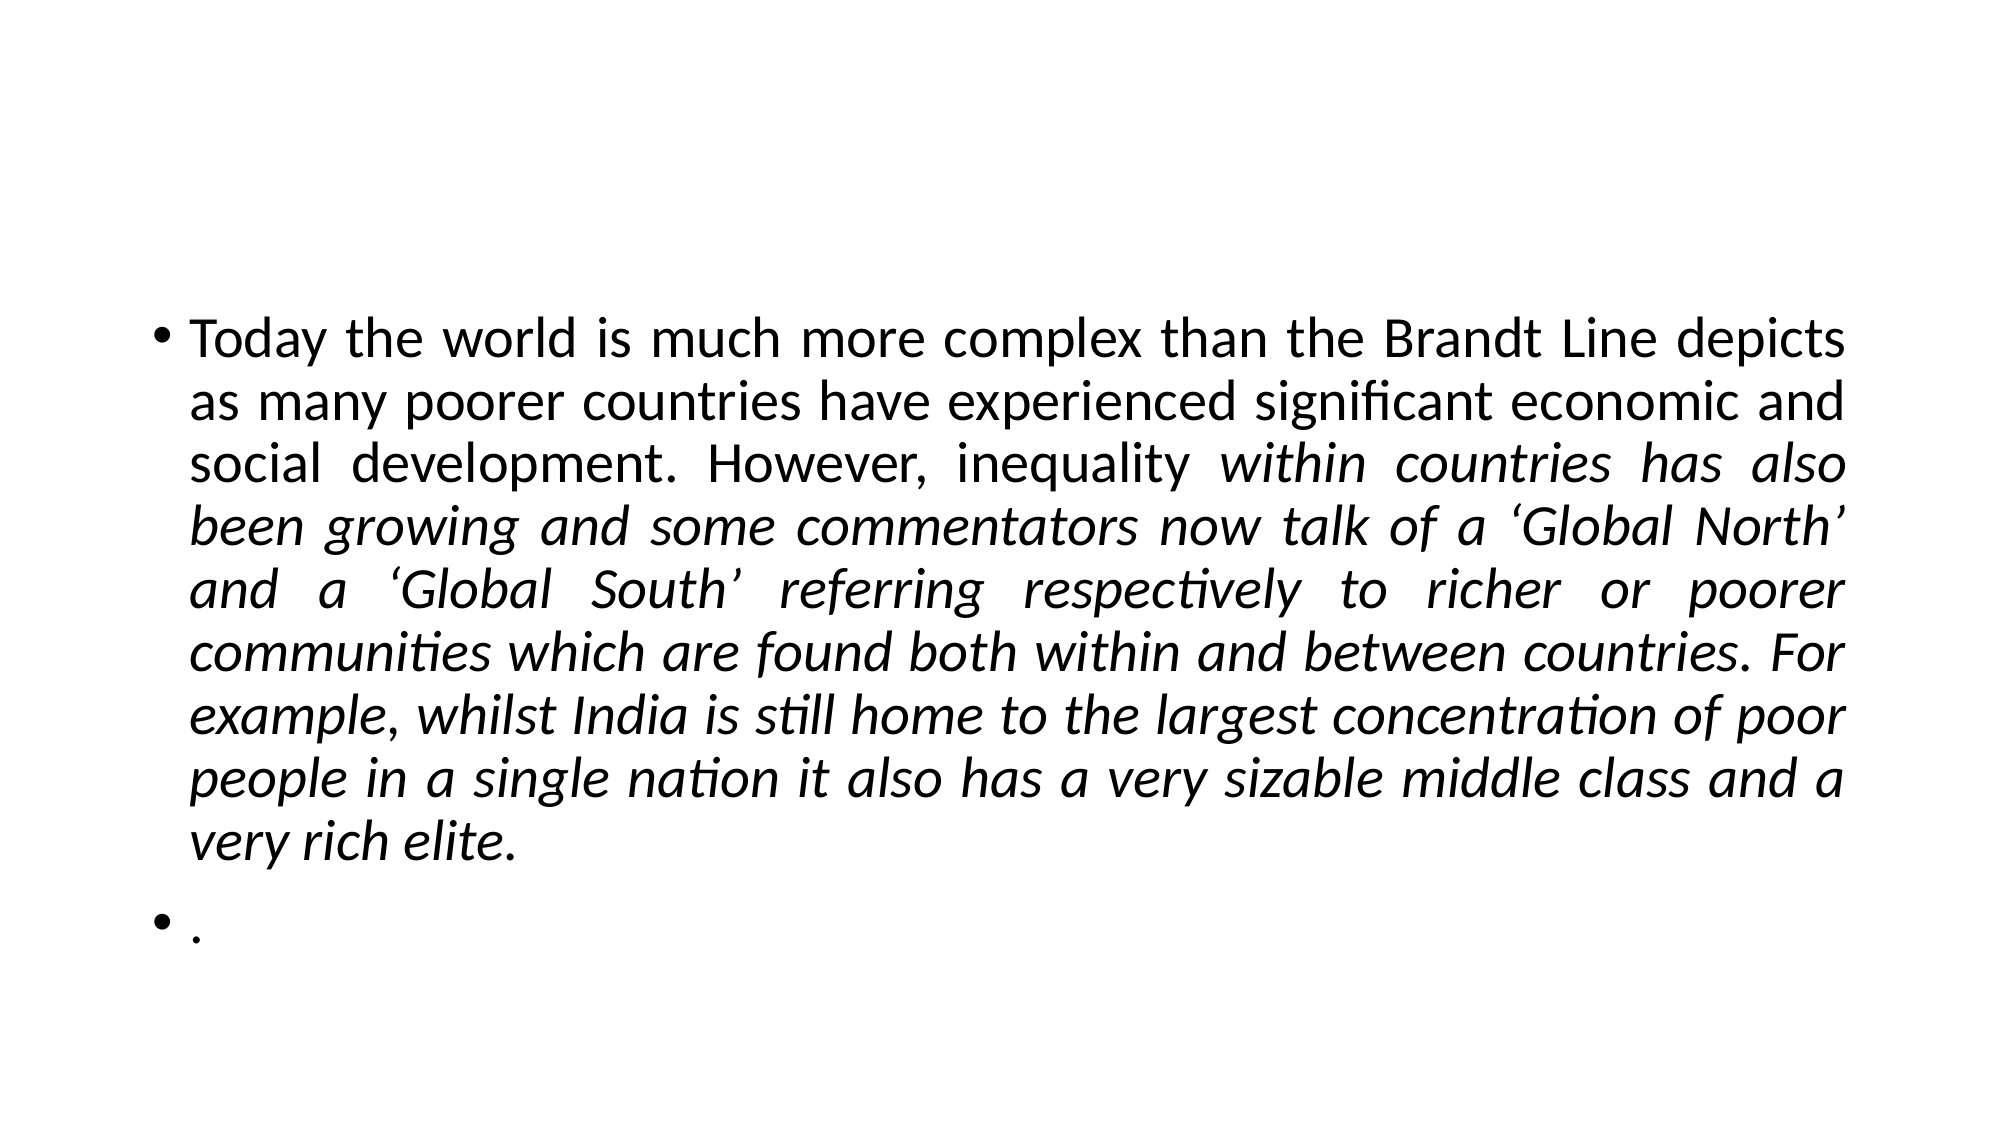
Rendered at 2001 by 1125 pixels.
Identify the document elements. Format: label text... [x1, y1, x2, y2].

list Today the world is much more complex than the Brandt Line depicts as many poorer countries have experienced significant economic and social development. However, inequality within countries has also been growing and some commentators now talk of a ‘Global North’ and a ‘Global South’ referring respectively to richer or poorer communities which are found both within and between countries. For example, whilst India is still home to the largest concentration of poor people in a single nation it also has a very sizable middle class and a very rich elite. . [137, 299, 1863, 1014]
